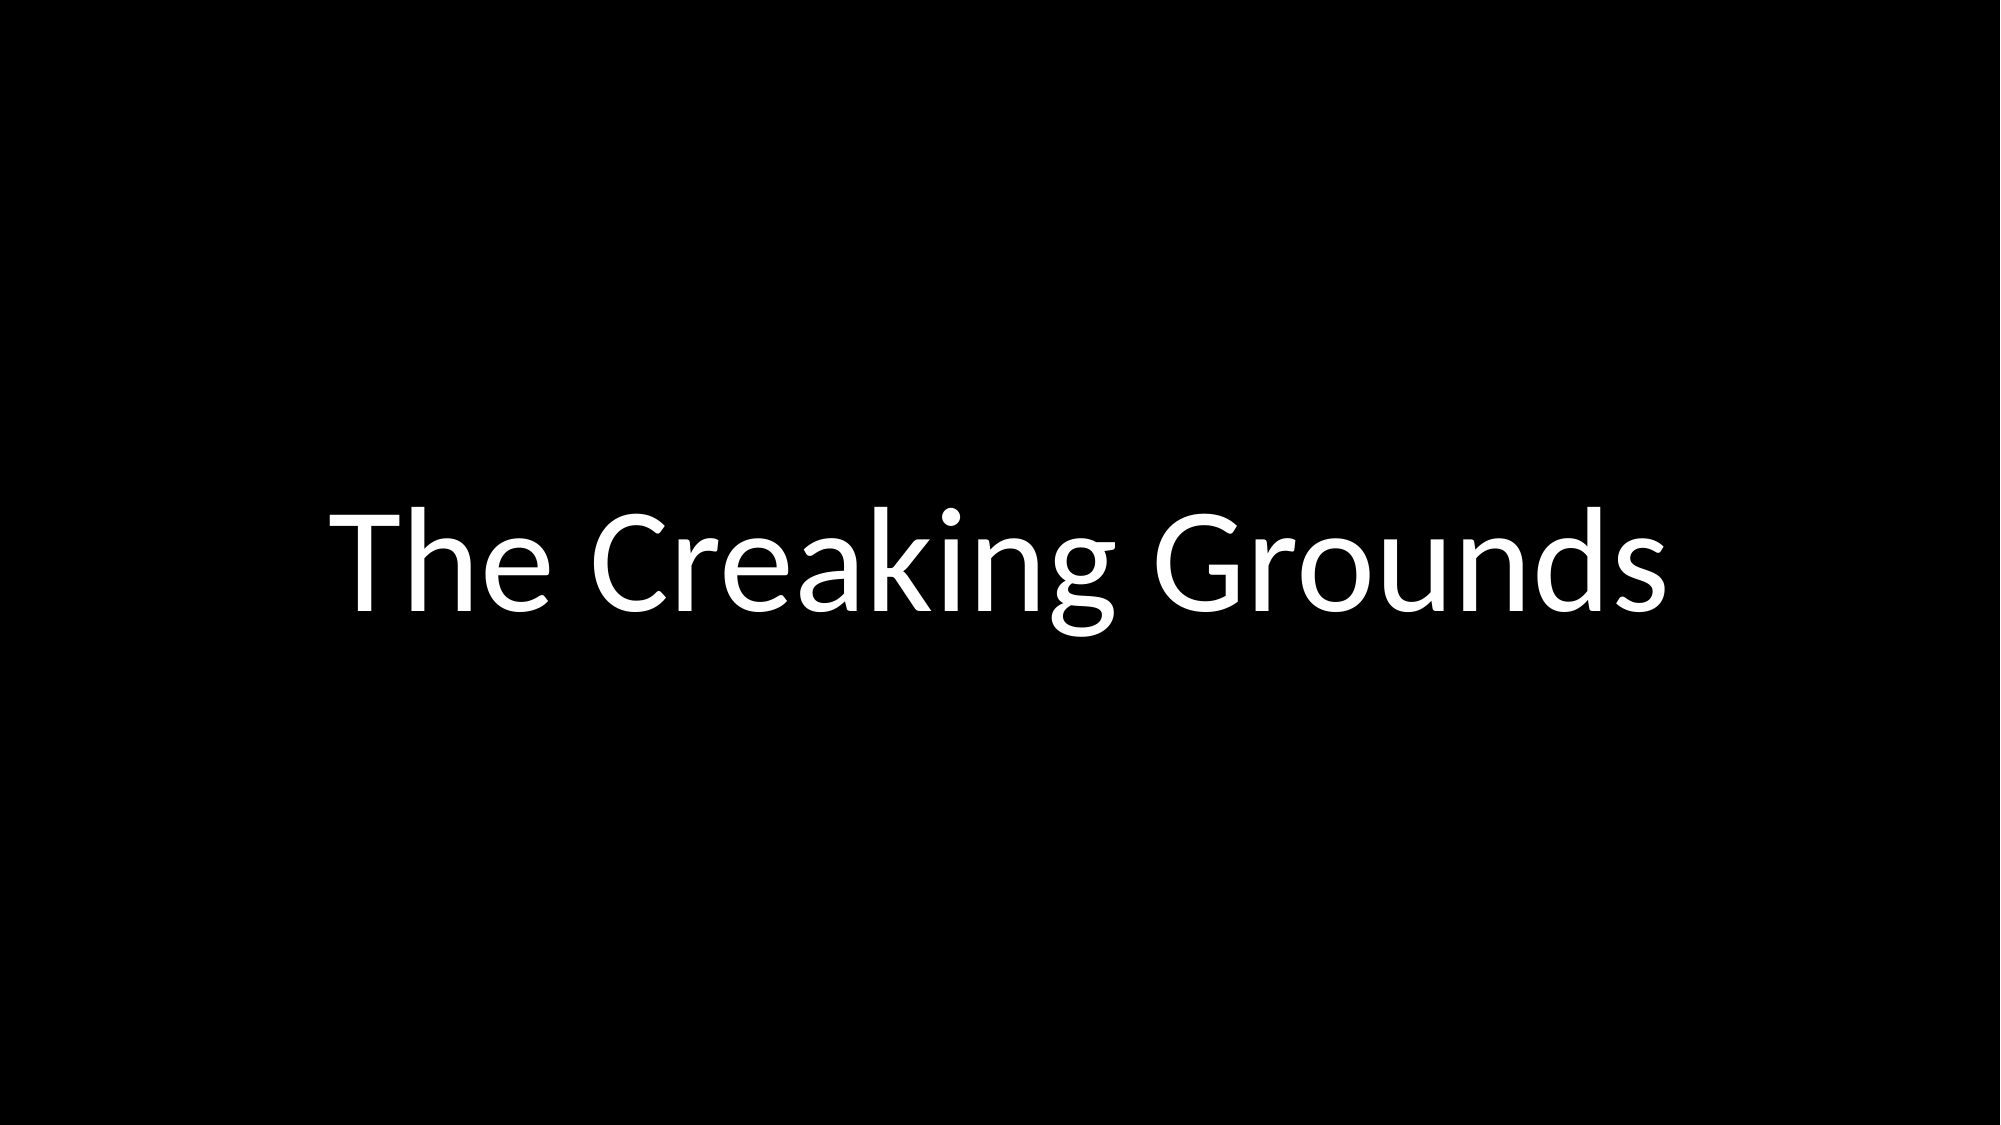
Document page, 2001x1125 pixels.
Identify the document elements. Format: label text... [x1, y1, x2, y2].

title The Creaking Grounds [137, 453, 1863, 672]
